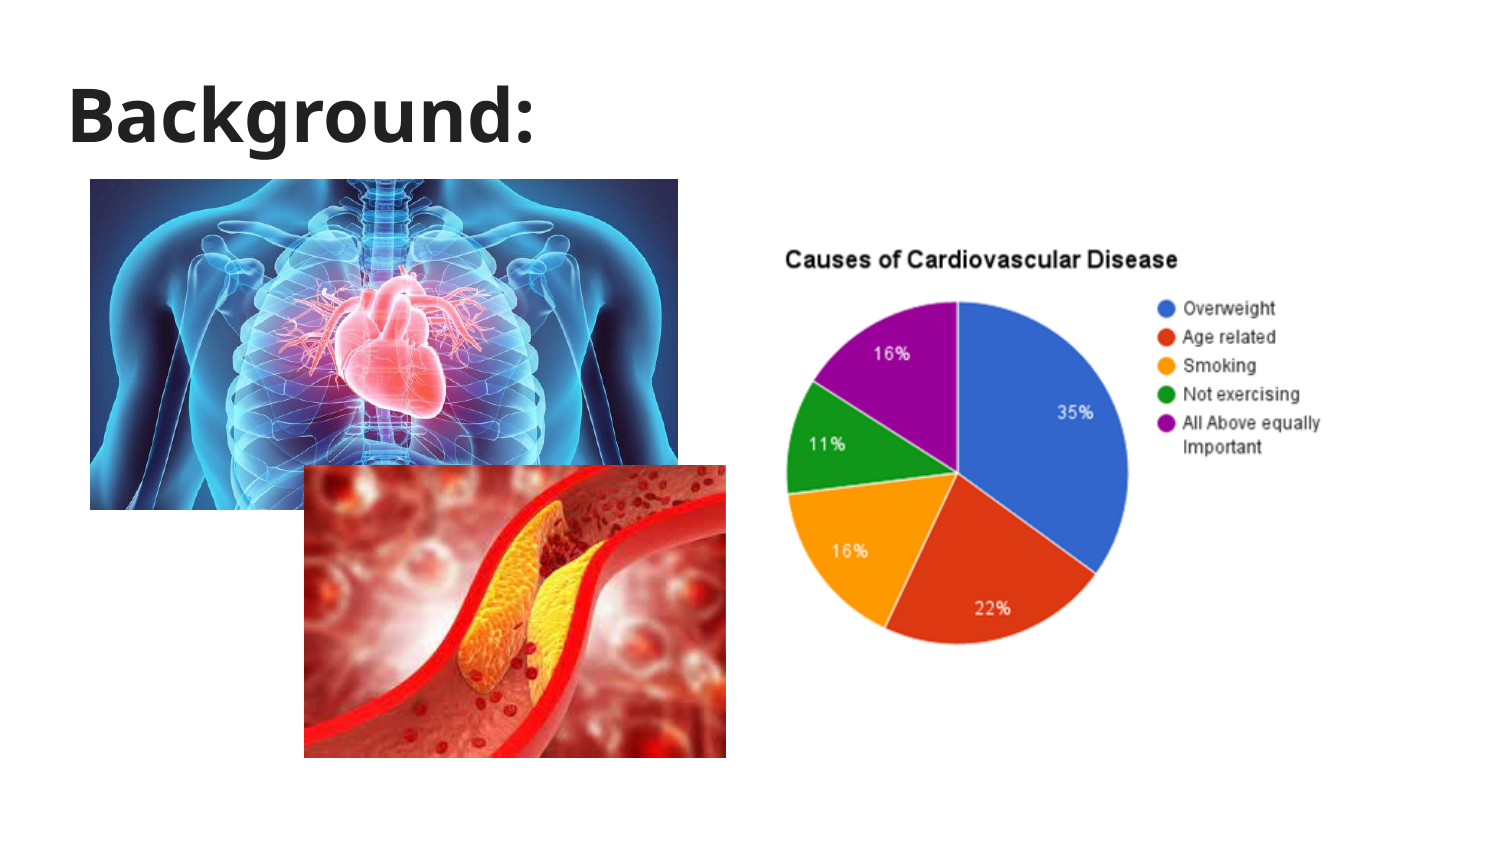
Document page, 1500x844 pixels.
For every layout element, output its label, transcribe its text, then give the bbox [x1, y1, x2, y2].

picture [89, 179, 1363, 758]
title Background: [51, 48, 1449, 180]
